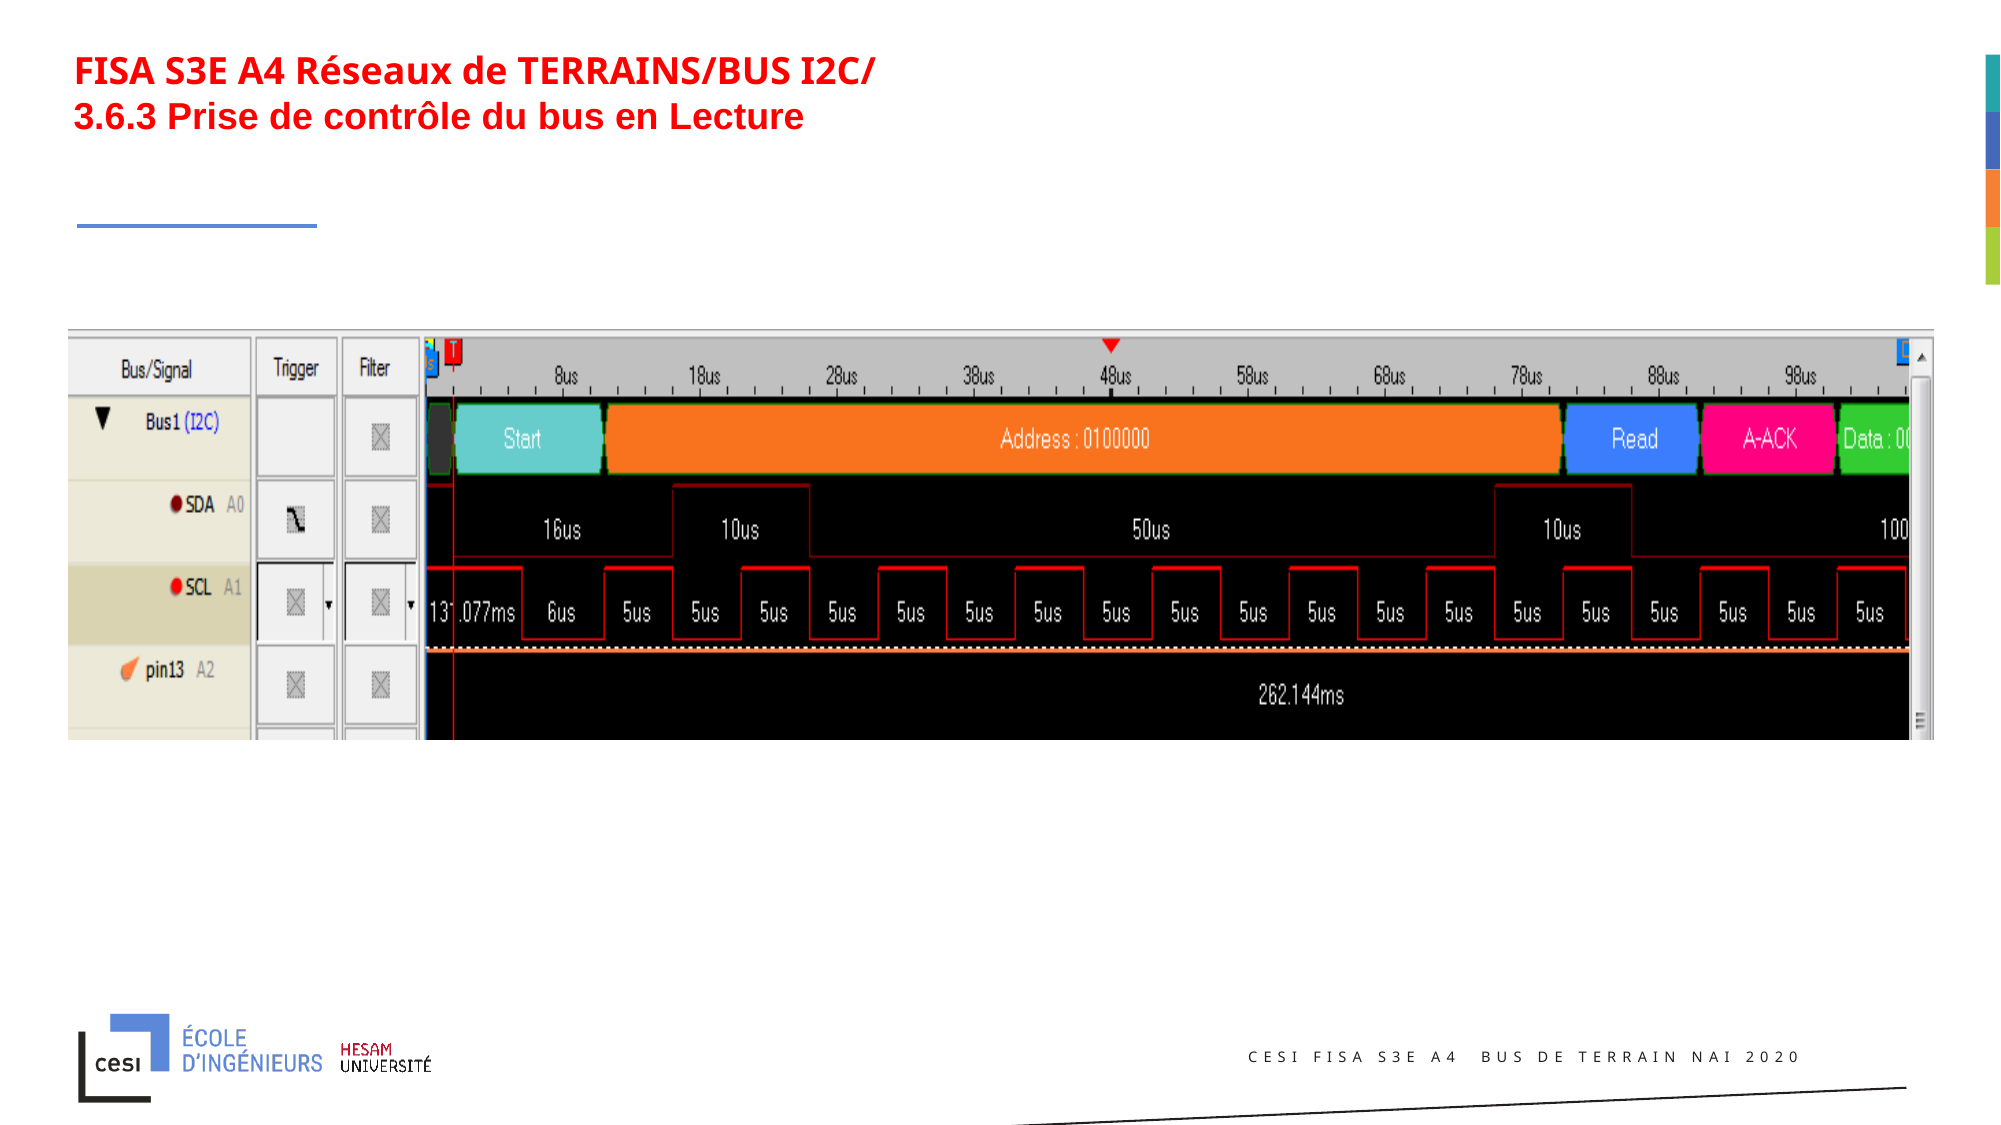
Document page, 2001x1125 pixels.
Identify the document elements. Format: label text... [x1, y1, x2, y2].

picture [68, 329, 1934, 740]
text_box FISA S3E A4 Réseaux de TERRAINS/BUS I2C/ 3.6.3 Prise de contrôle du bus en Lecture [58, 39, 2000, 190]
footer CESI FISA S3E A4 Bus de Terrain NAI 2020 [1041, 1027, 1814, 1088]
picture [12, 949, 433, 1125]
